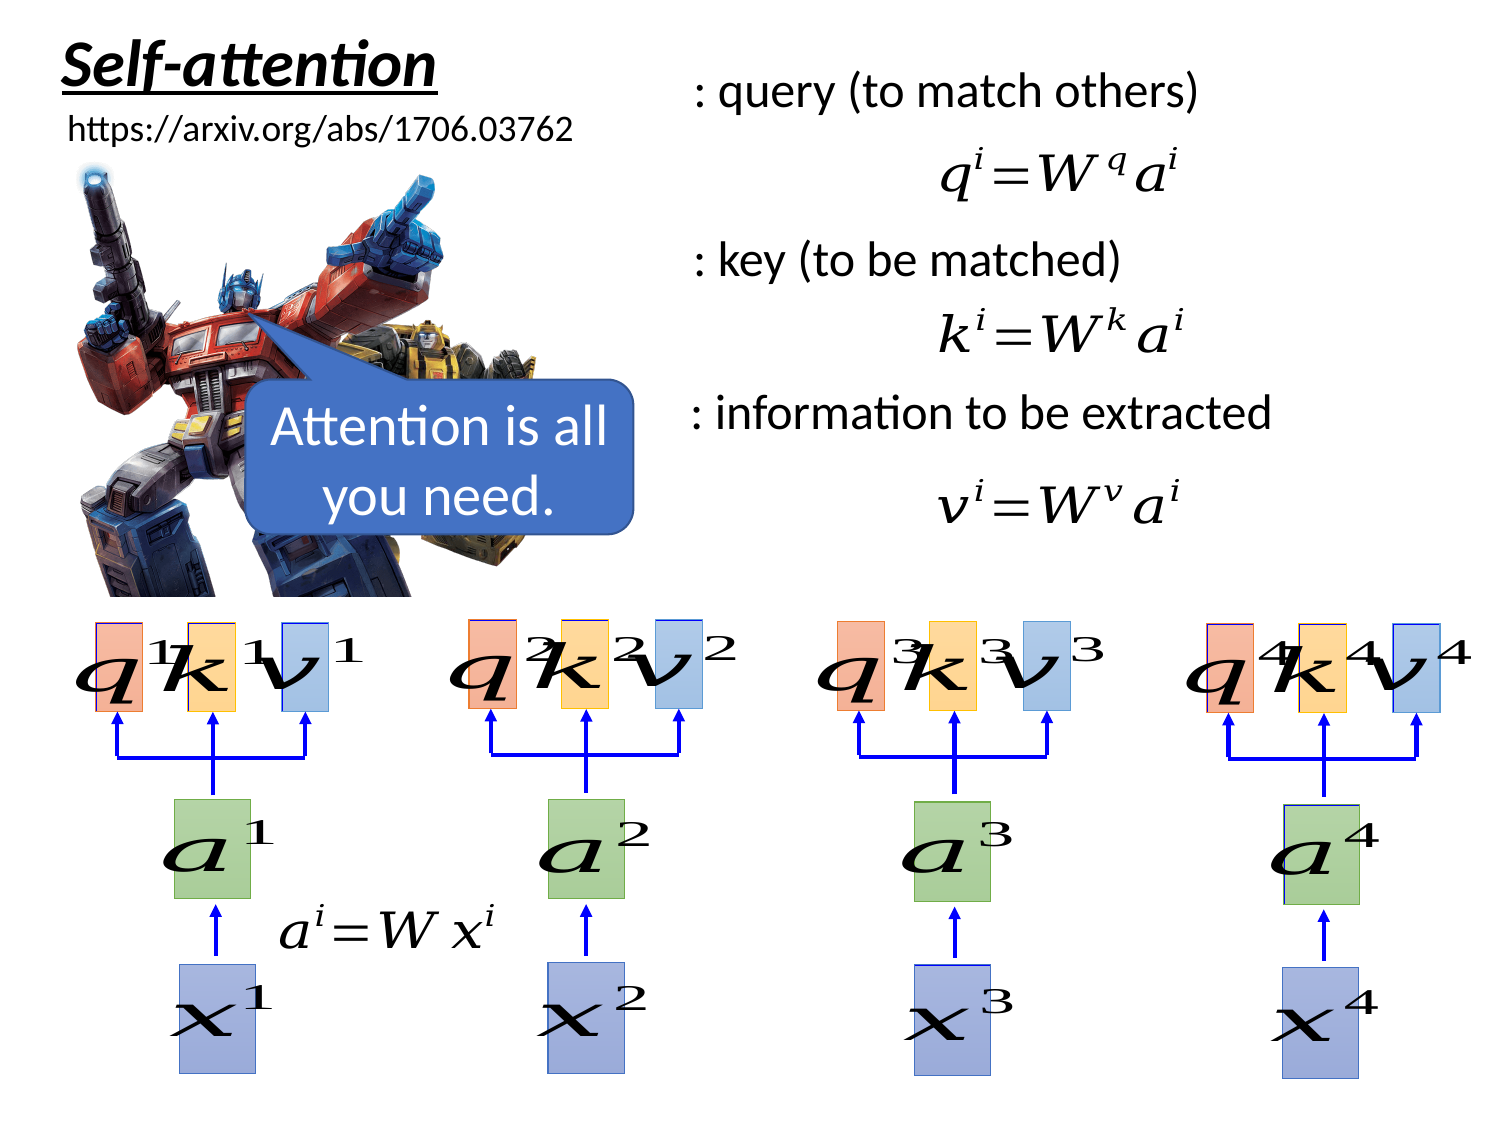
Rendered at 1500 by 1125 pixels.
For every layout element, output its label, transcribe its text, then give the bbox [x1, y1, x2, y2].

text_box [162, 799, 280, 1074]
text_box Attention is all you need. [562, 378, 635, 536]
picture [51, 157, 562, 597]
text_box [896, 801, 1014, 1076]
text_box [1263, 804, 1381, 1079]
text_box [807, 621, 1110, 795]
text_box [1176, 623, 1479, 797]
text_box https://arxiv.org/abs/1706.03762 [52, 96, 589, 157]
text_box Self-attention [47, 12, 454, 107]
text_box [439, 619, 741, 793]
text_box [65, 622, 368, 796]
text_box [529, 799, 647, 1074]
